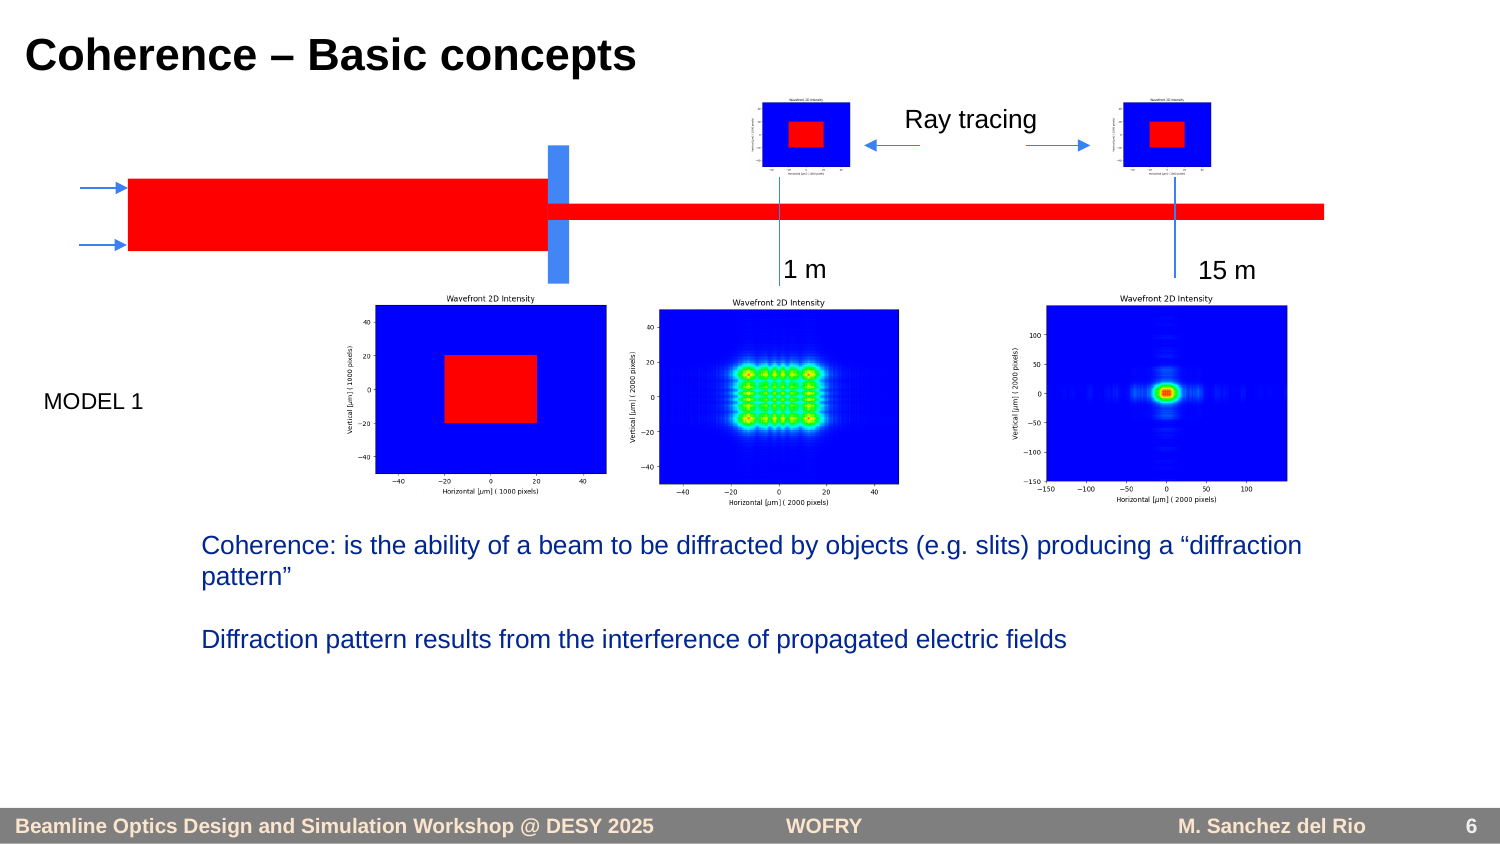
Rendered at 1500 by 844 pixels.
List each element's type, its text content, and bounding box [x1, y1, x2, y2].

text_box [784, 202, 1170, 222]
slide_number 6 [1379, 805, 1493, 844]
picture [1006, 286, 1302, 509]
text_box Ray tracing [889, 94, 1052, 142]
text_box 1 m [784, 244, 889, 290]
text_box [546, 222, 571, 286]
text_box 15 m [1183, 245, 1305, 292]
text_box MODEL 1 [28, 379, 159, 422]
text_box [546, 202, 774, 222]
picture [343, 291, 614, 500]
picture [622, 291, 913, 509]
text_box Coherence: is the ability of a beam to be diffracted by objects (e.g. slits) producing a “diffraction pattern” Diffraction pattern results from the interference of propagated electric fields [186, 520, 1356, 788]
picture [1111, 97, 1214, 177]
text_box [126, 177, 546, 253]
title Coherence – Basic concepts [9, 10, 1493, 106]
text_box [546, 143, 571, 202]
text_box 1 m [768, 244, 775, 290]
picture [749, 97, 853, 177]
text_box [1179, 202, 1326, 222]
